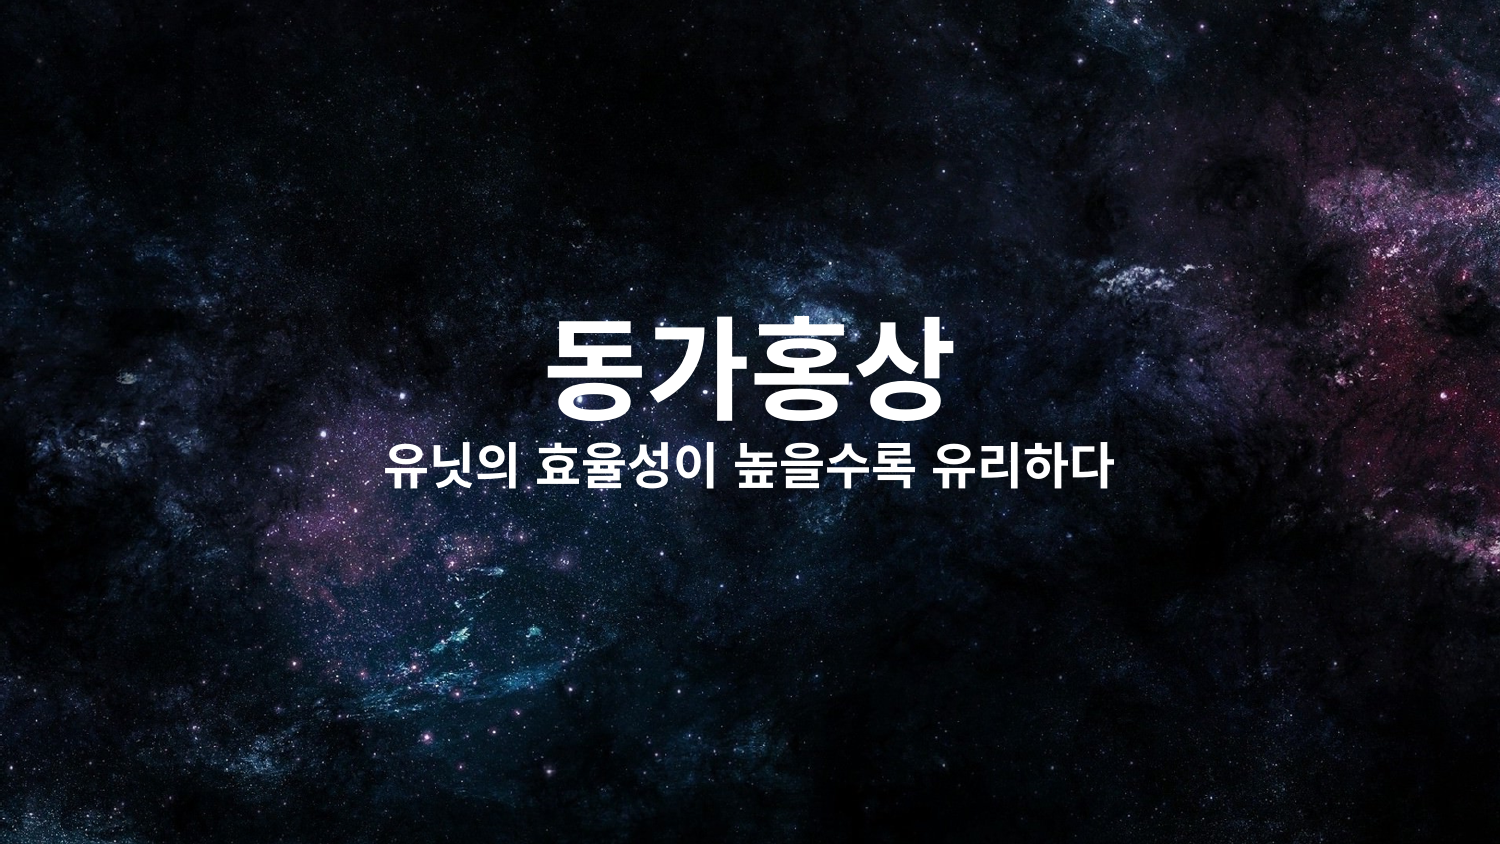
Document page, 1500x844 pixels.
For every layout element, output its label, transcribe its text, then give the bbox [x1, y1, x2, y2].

text_box 동가홍상 유닛의 효율성이 높을수록 유리하다 [369, 291, 1131, 502]
picture [0, 0, 1500, 844]
